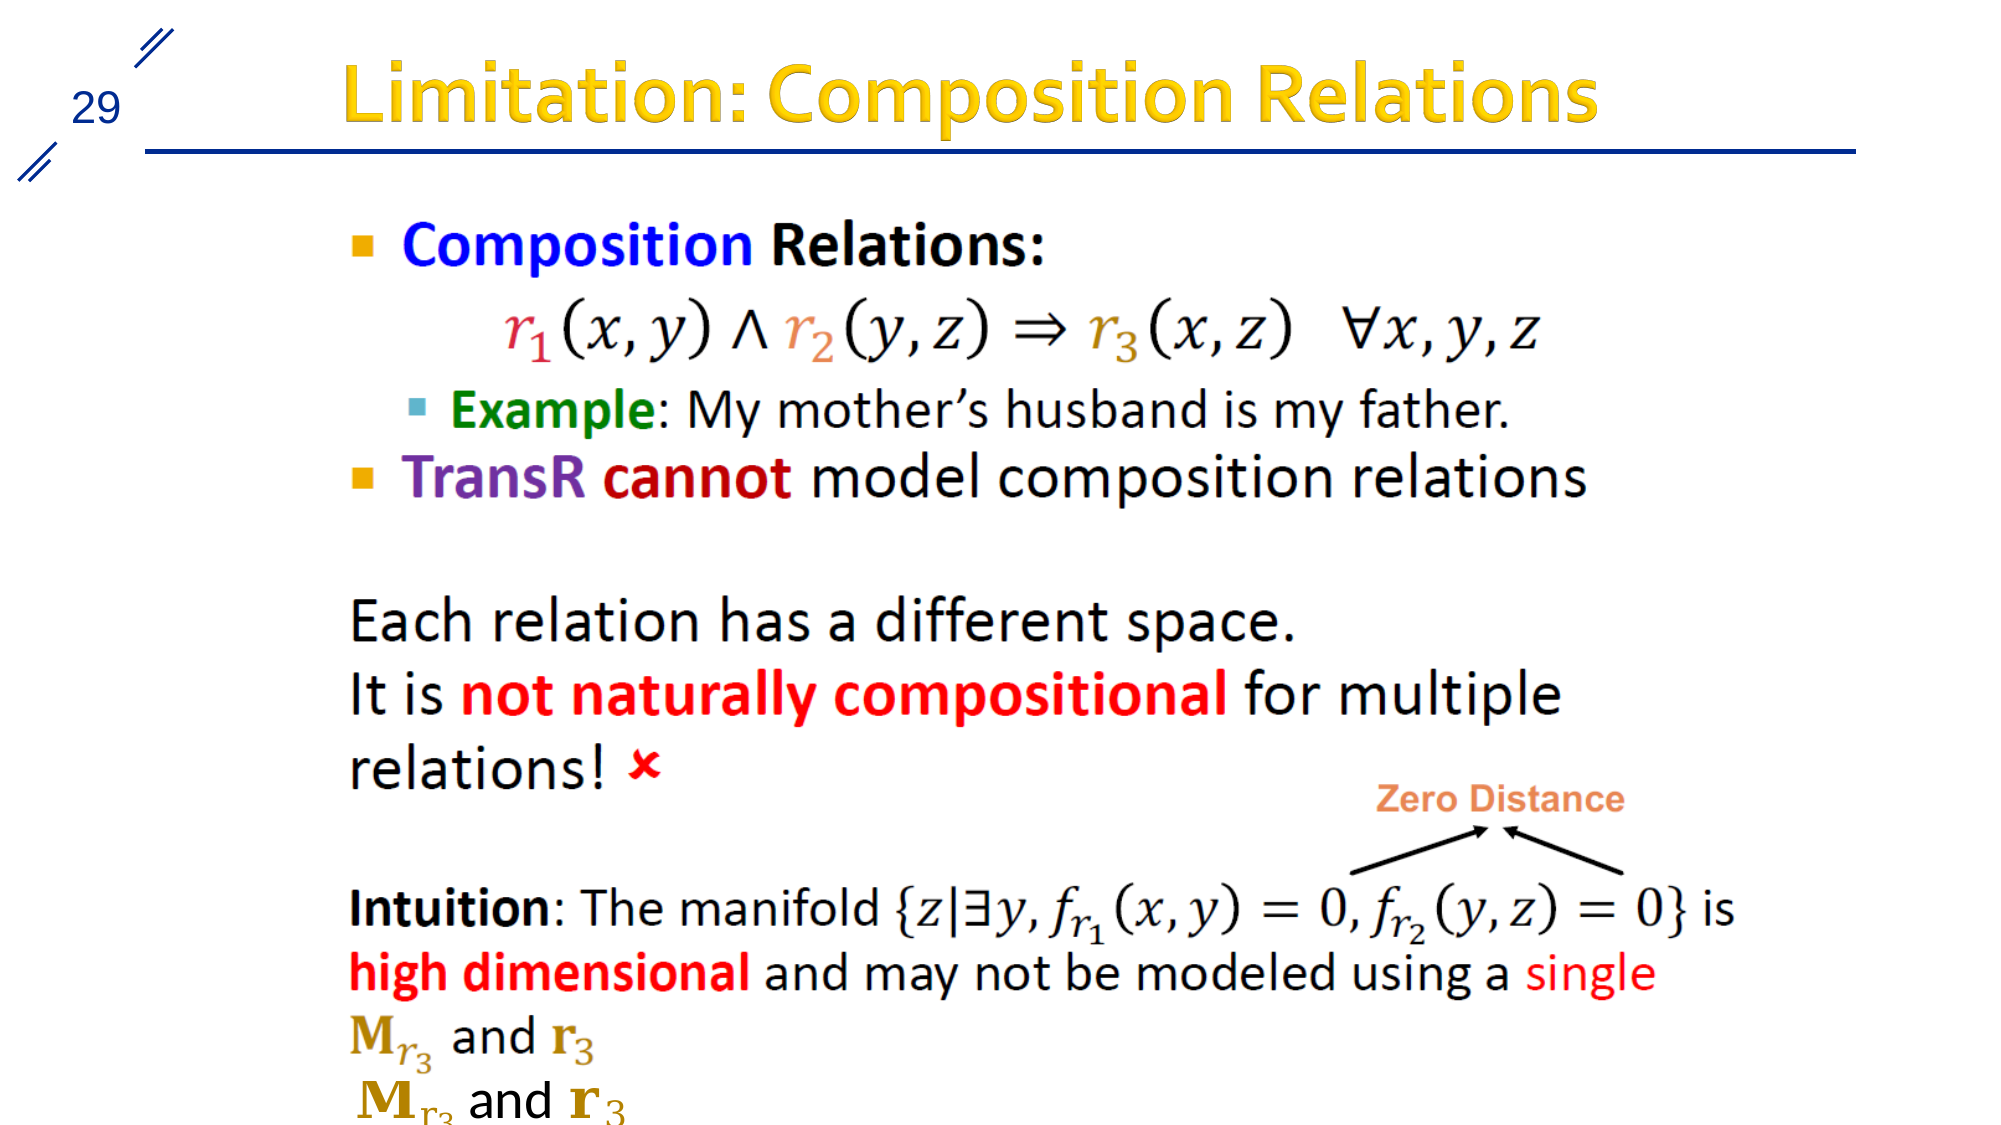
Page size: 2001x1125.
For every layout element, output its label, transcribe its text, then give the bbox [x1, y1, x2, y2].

picture [307, 207, 1741, 1081]
text_box Intuition: The manifold {𝑧|∃𝑦, 𝑓*@ 𝑥, 𝑦 = 0, 𝑓*A 𝑦, 𝑧 = 0} is high dimensional and may not be modeled using a single 𝐌r3 and 𝐫3 [336, 1081, 1741, 1125]
picture [345, 59, 1598, 143]
